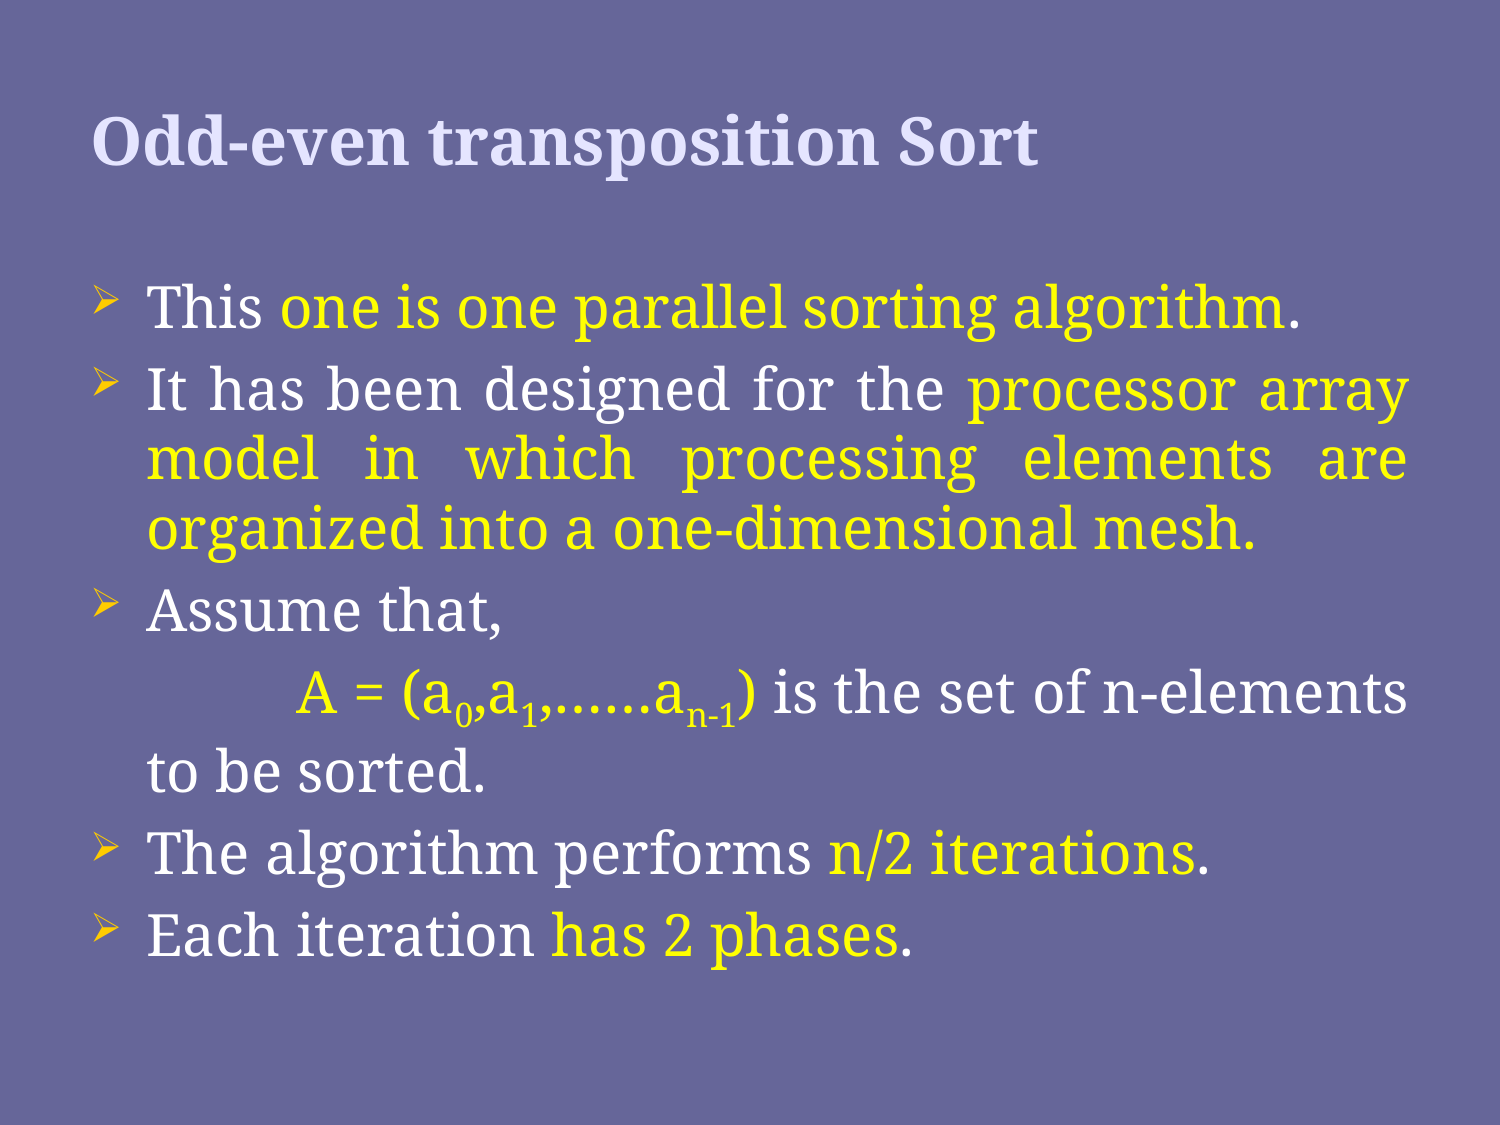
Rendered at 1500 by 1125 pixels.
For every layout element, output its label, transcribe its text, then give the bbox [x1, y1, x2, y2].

list This one is one parallel sorting algorithm. It has been designed for the processor array model in which processing elements are organized into a one-dimensional mesh. Assume that, A = (a0,a1,……an-1) is the set of n-elements to be sorted. The algorithm performs n/2 iterations. Each iteration has 2 phases. [74, 262, 1426, 1076]
title Odd-even transposition Sort [74, 44, 1426, 233]
